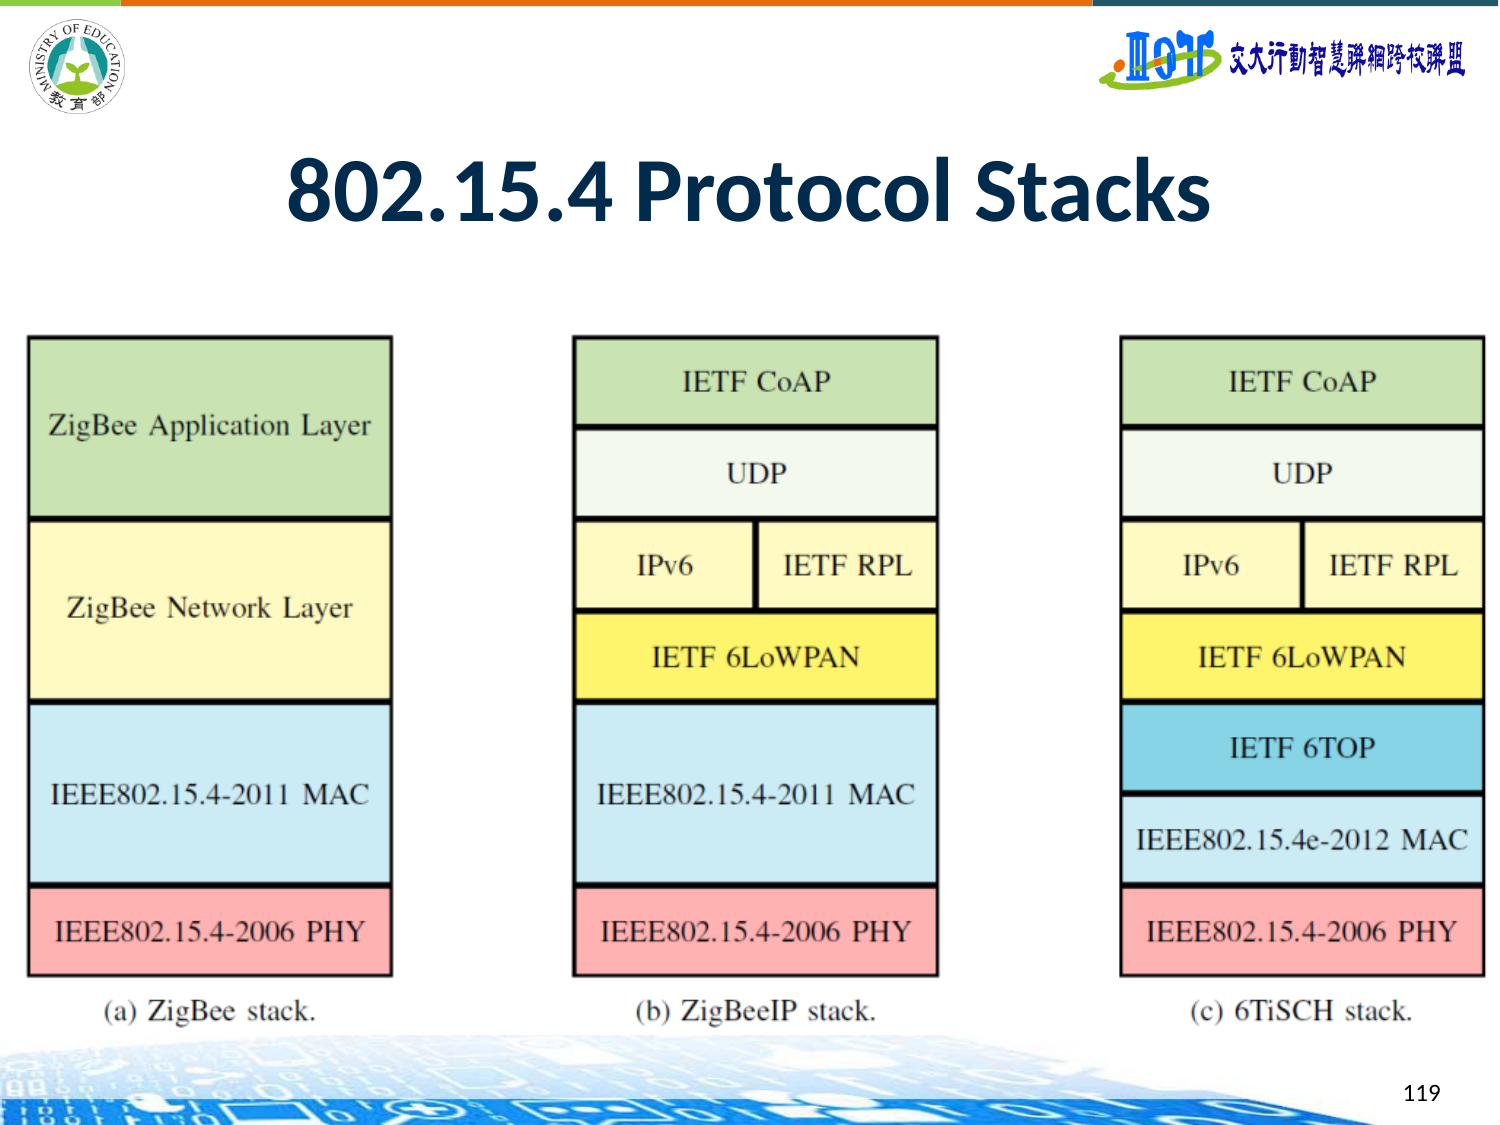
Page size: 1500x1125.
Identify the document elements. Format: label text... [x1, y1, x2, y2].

picture [29, 19, 125, 114]
title 802.15.4 Protocol Stacks [75, 101, 1425, 268]
picture [1099, 30, 1465, 90]
picture [0, 302, 1500, 1125]
slide_number 119 [1387, 1069, 1484, 1125]
